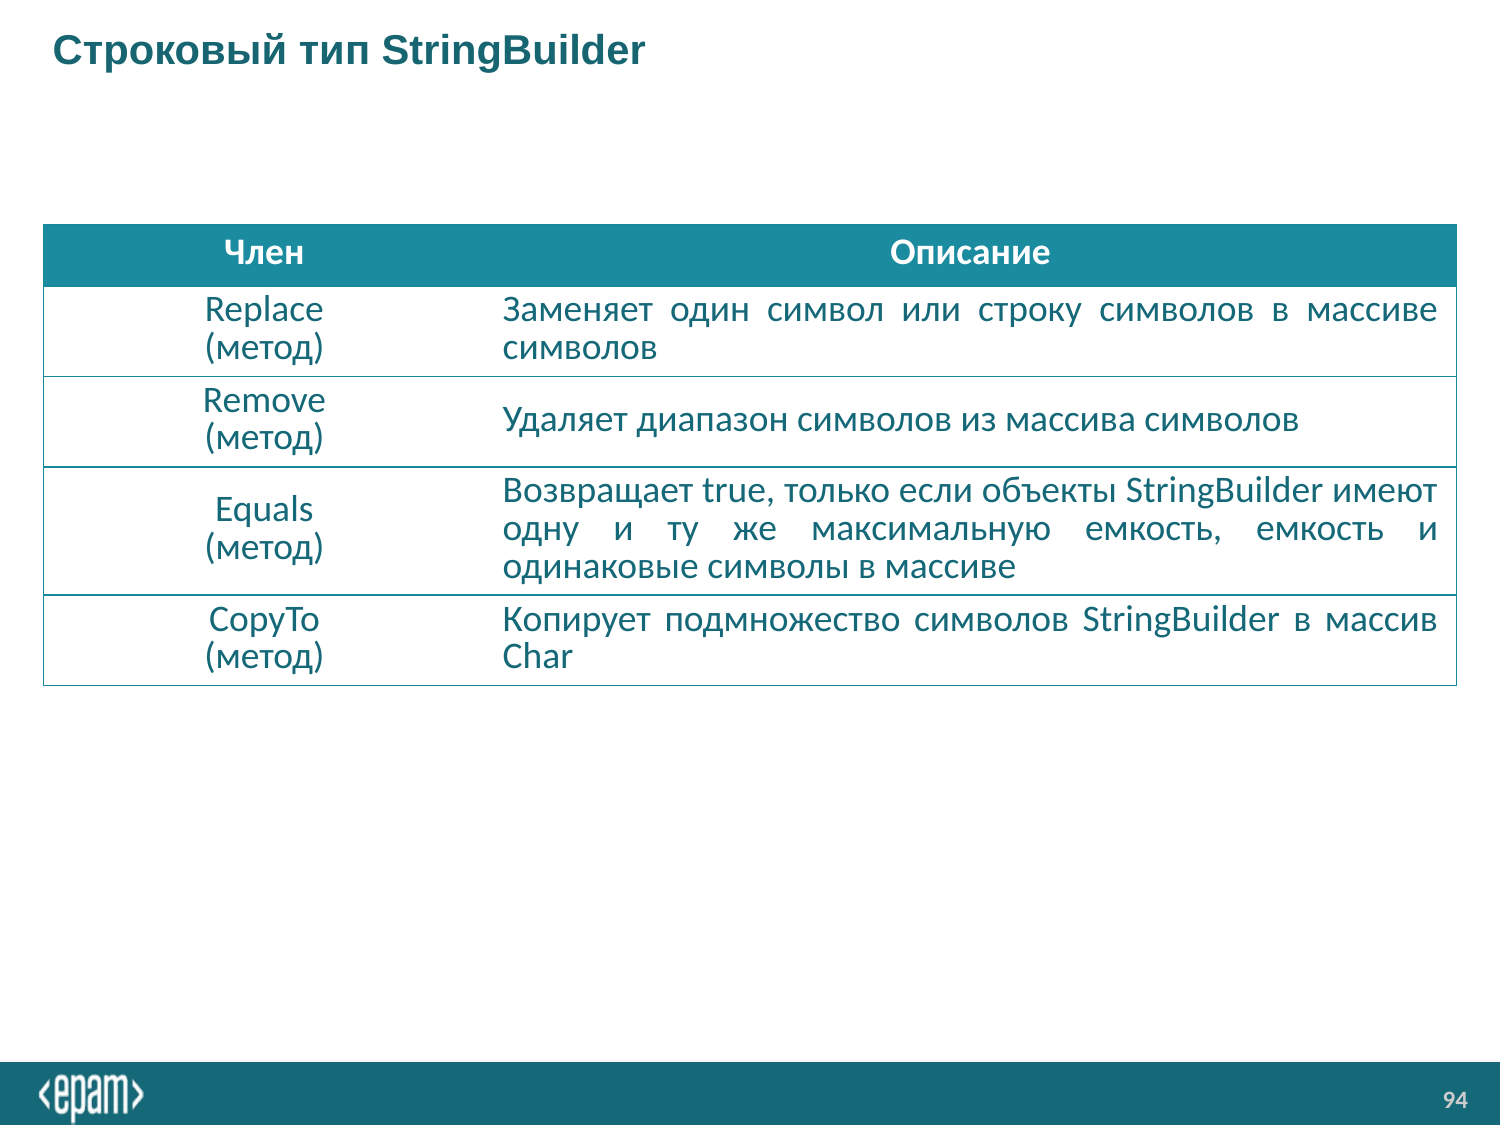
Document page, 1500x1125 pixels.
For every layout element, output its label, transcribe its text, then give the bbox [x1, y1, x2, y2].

table_cell Заменяет один символ или строку символов в массиве символов [485, 287, 1456, 376]
title Строковый тип StringBuilder [0, 0, 1500, 95]
table_cell СоруТо (метод) [44, 596, 485, 685]
table_cell Удаляет диапазон символов из массива символов [485, 377, 1456, 466]
table_cell Equals (метод) [44, 468, 485, 594]
table_cell Копирует подмножество символов StringBuilder в массив Char [485, 596, 1456, 685]
table_header Описание [485, 226, 1456, 285]
table_cell Replace (метод) [44, 287, 485, 376]
table_cell Возвращает true, только если объекты StringBuilder имеют одну и ту же максимальную емкость, емкость и одинаковые символы в массиве [485, 468, 1456, 594]
table_cell Remove (метод) [44, 377, 485, 466]
picture [38, 1074, 144, 1125]
table_header Член [44, 226, 485, 285]
